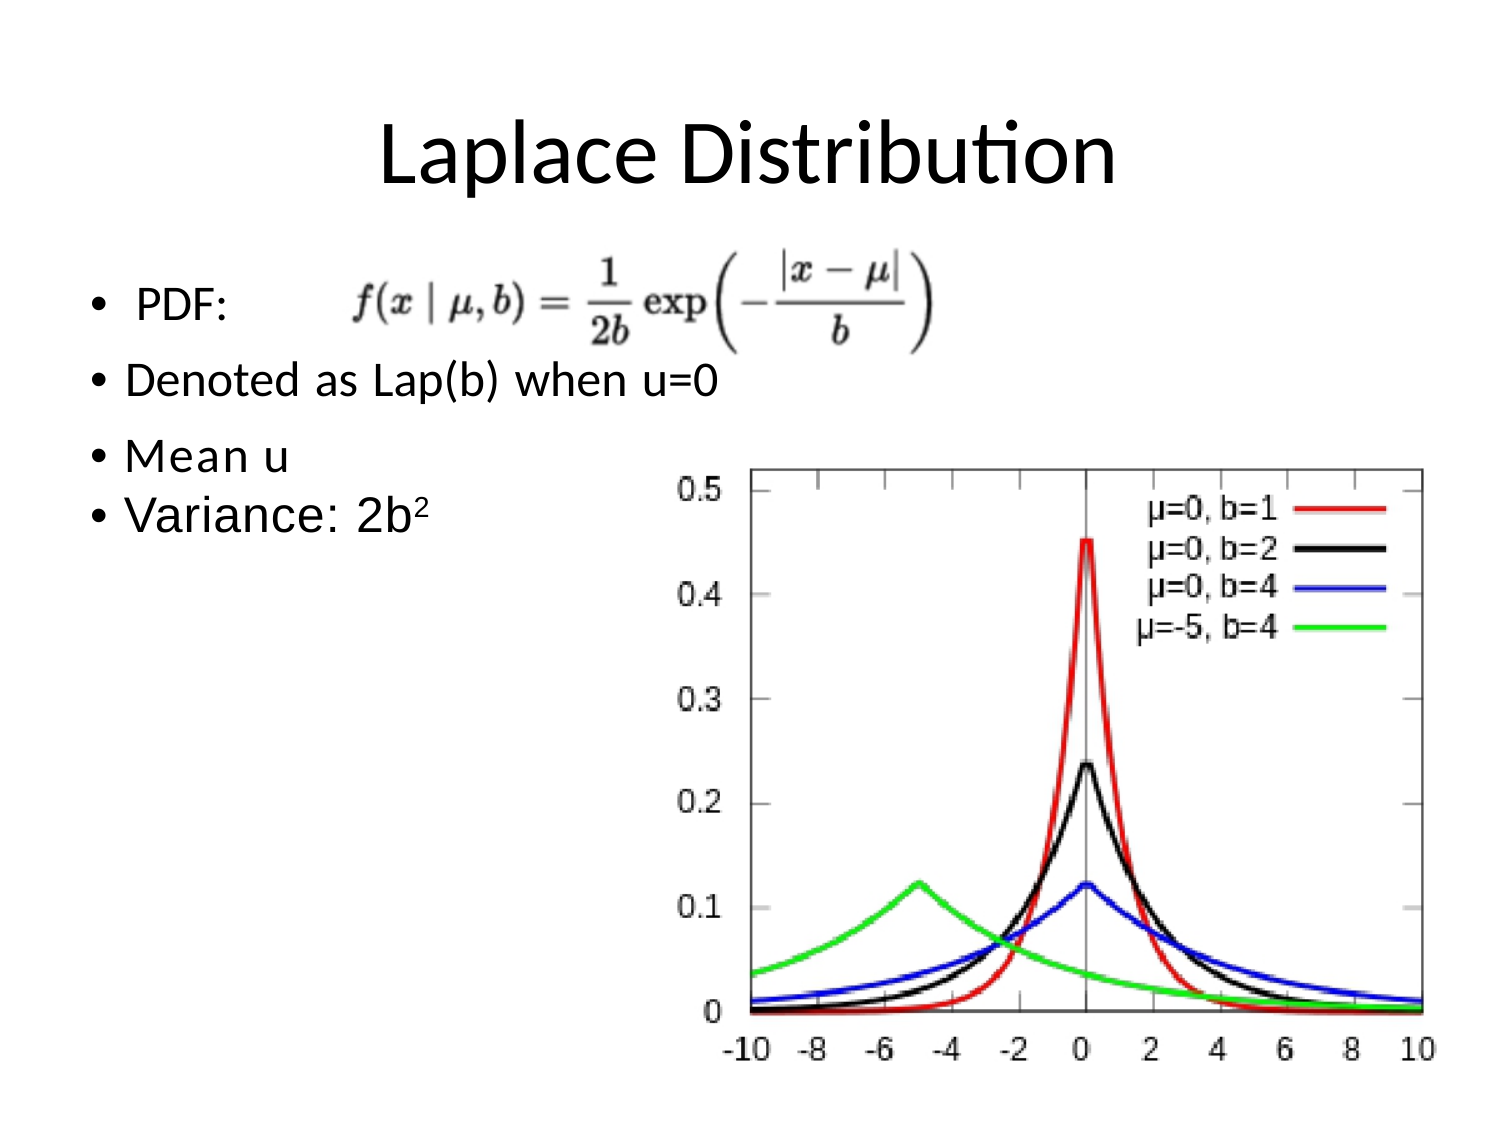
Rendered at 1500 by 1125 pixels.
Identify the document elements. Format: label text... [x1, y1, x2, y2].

text_box • PDF: • Denoted as Lap(b) when u=0 • Mean u • Variance: 2b2 [90, 270, 926, 693]
picture [668, 462, 1437, 1069]
text_box Laplace Distribution [378, 91, 1142, 202]
picture [313, 236, 966, 368]
